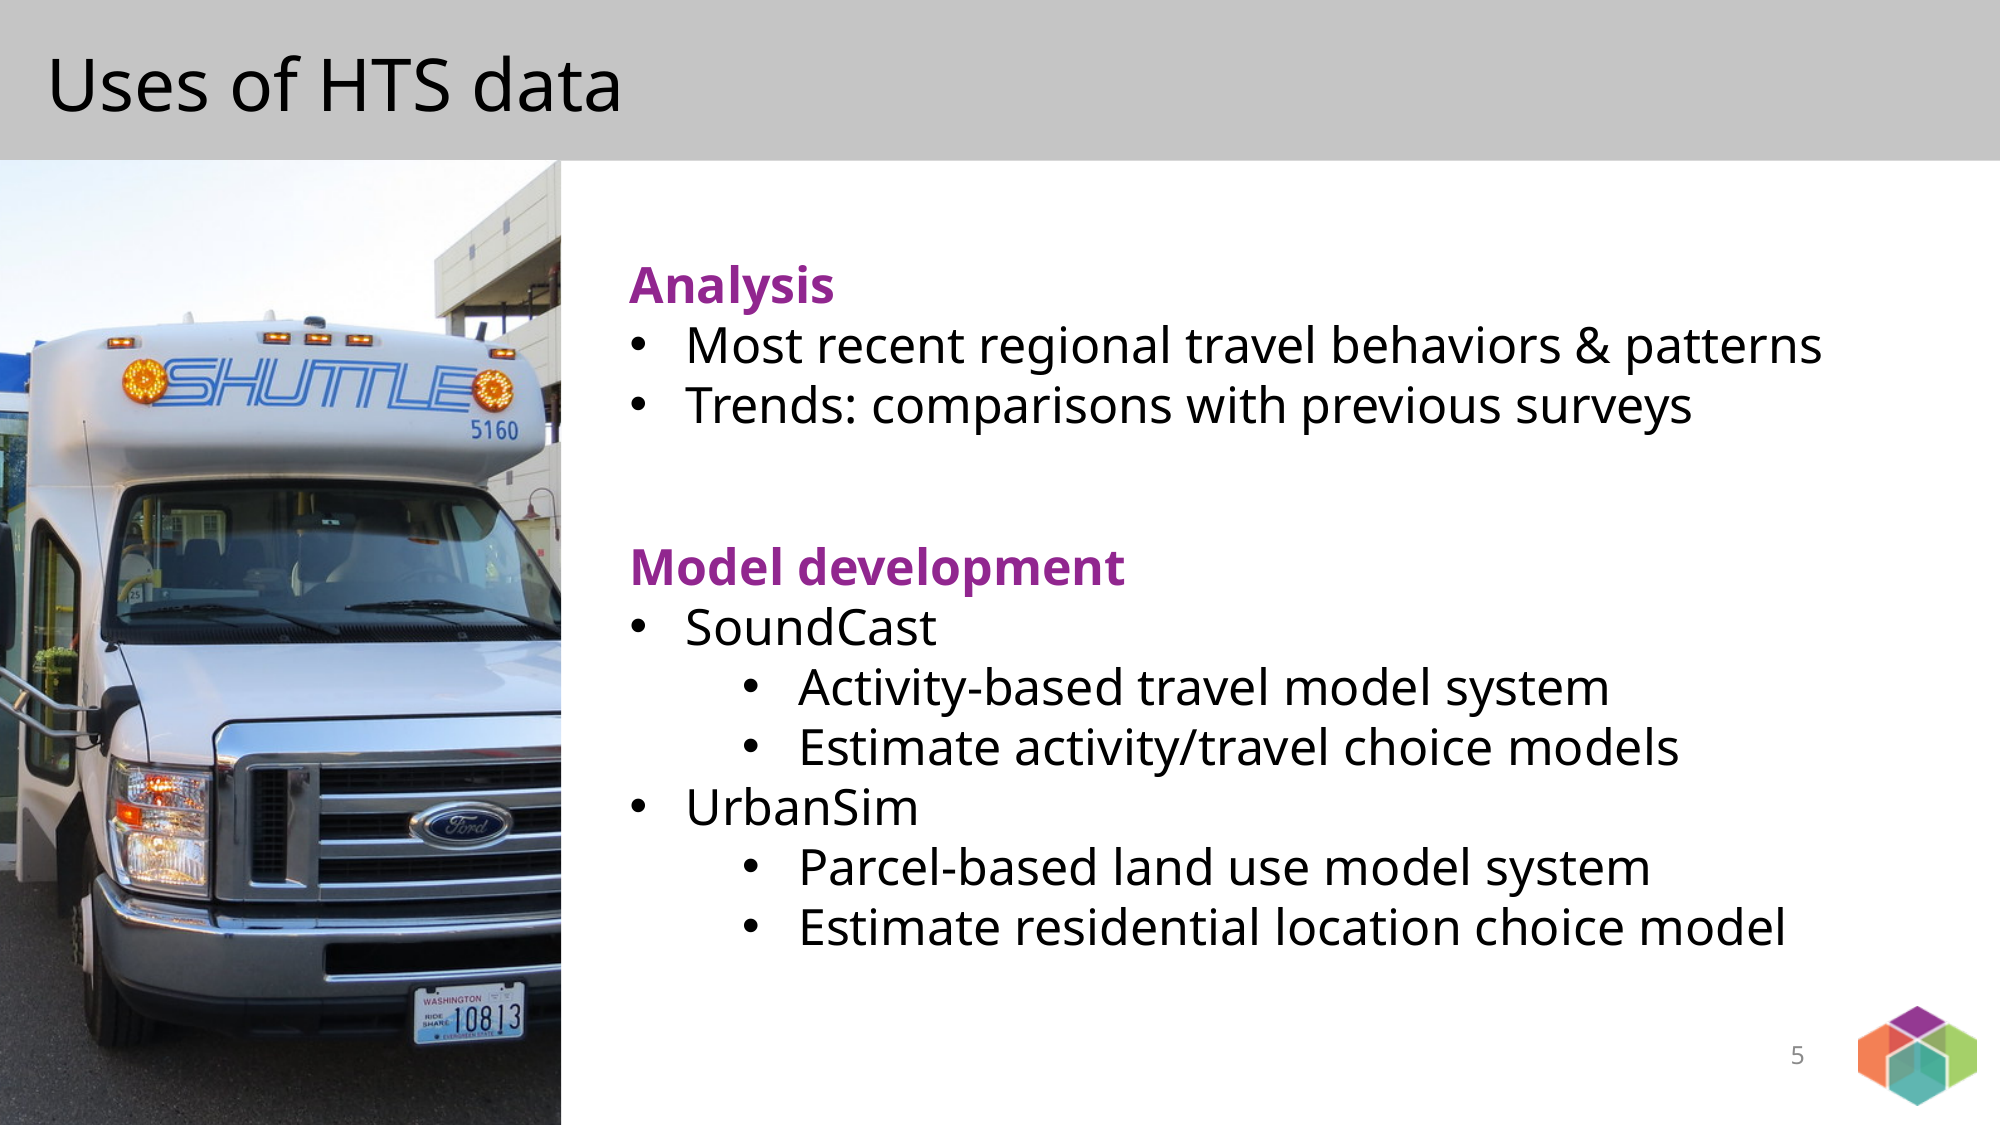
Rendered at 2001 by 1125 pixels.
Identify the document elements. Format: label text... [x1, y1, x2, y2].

title Uses of HTS data [31, 38, 1988, 139]
picture [1917, 1006, 1977, 1106]
text_box Analysis Most recent regional travel behaviors & patterns Trends: comparisons with previous surveys Model development SoundCast Activity-based travel model system Estimate activity/travel choice models UrbanSim Parcel-based land use model system Estimate residential location choice model [614, 246, 1917, 1113]
picture [0, 160, 562, 1125]
